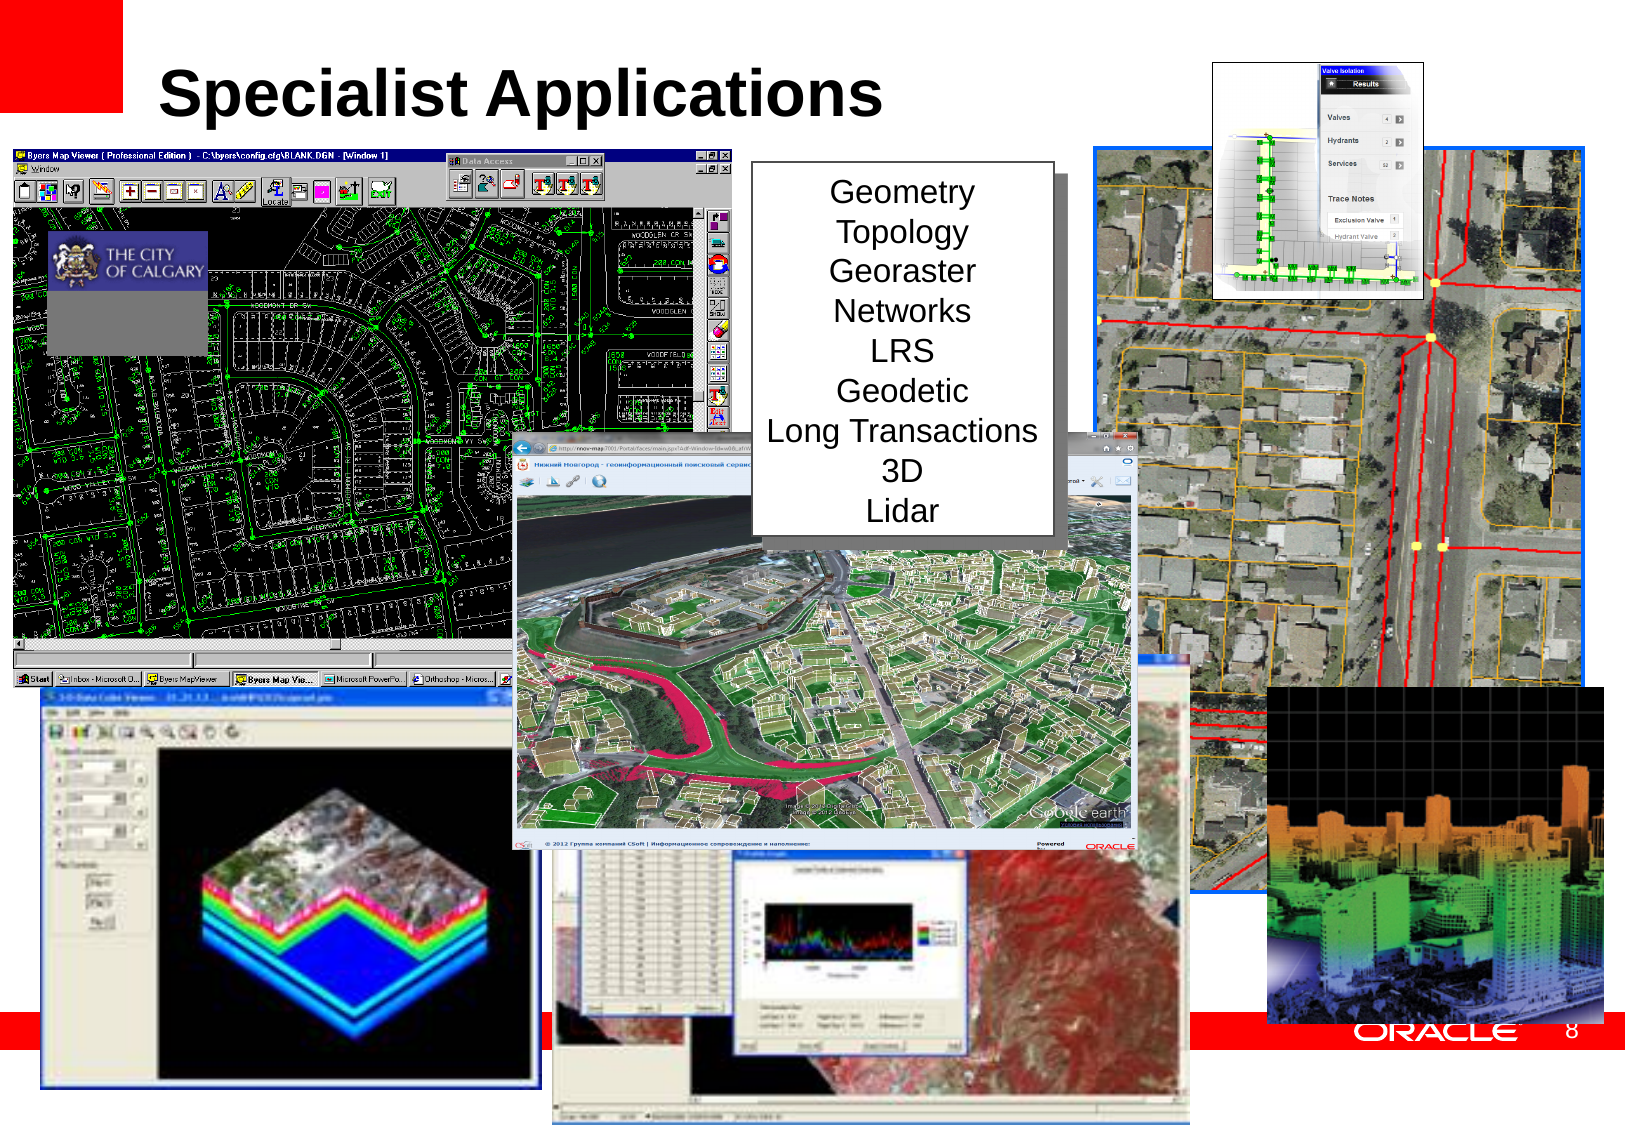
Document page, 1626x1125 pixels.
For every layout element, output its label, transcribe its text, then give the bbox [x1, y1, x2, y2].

picture [0, 0, 123, 113]
title Specialist Applications [157, 49, 1506, 205]
picture [0, 62, 1625, 1125]
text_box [13, 149, 732, 688]
text_box Geometry Topology Georaster Networks LRS Geodetic Long Transactions 3D Lidar [751, 162, 1054, 431]
